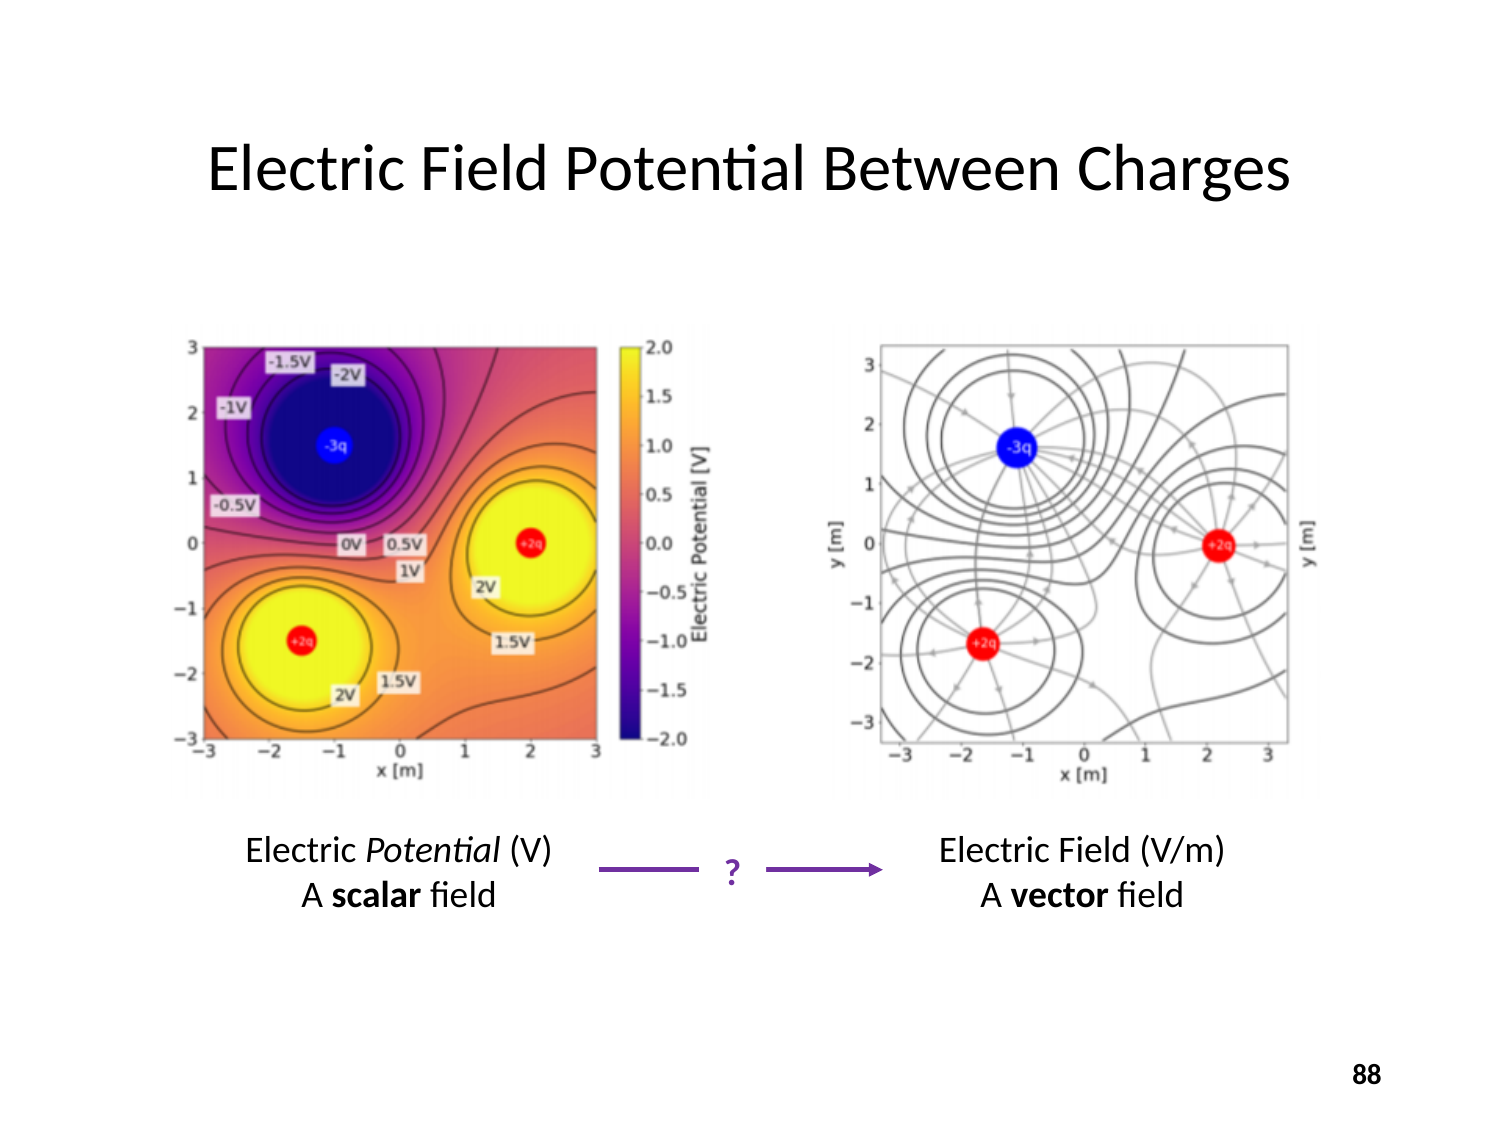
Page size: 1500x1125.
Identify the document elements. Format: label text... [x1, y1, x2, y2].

picture [171, 324, 716, 800]
slide_number 88 [1059, 1042, 1397, 1103]
text_box Electric Potential (V) A scalar field [199, 817, 599, 923]
text_box Electric Field (V/m) A vector field [882, 817, 1282, 923]
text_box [598, 840, 883, 901]
picture [819, 324, 1321, 800]
title Electric Field Potential Between Charges [103, 59, 1397, 278]
